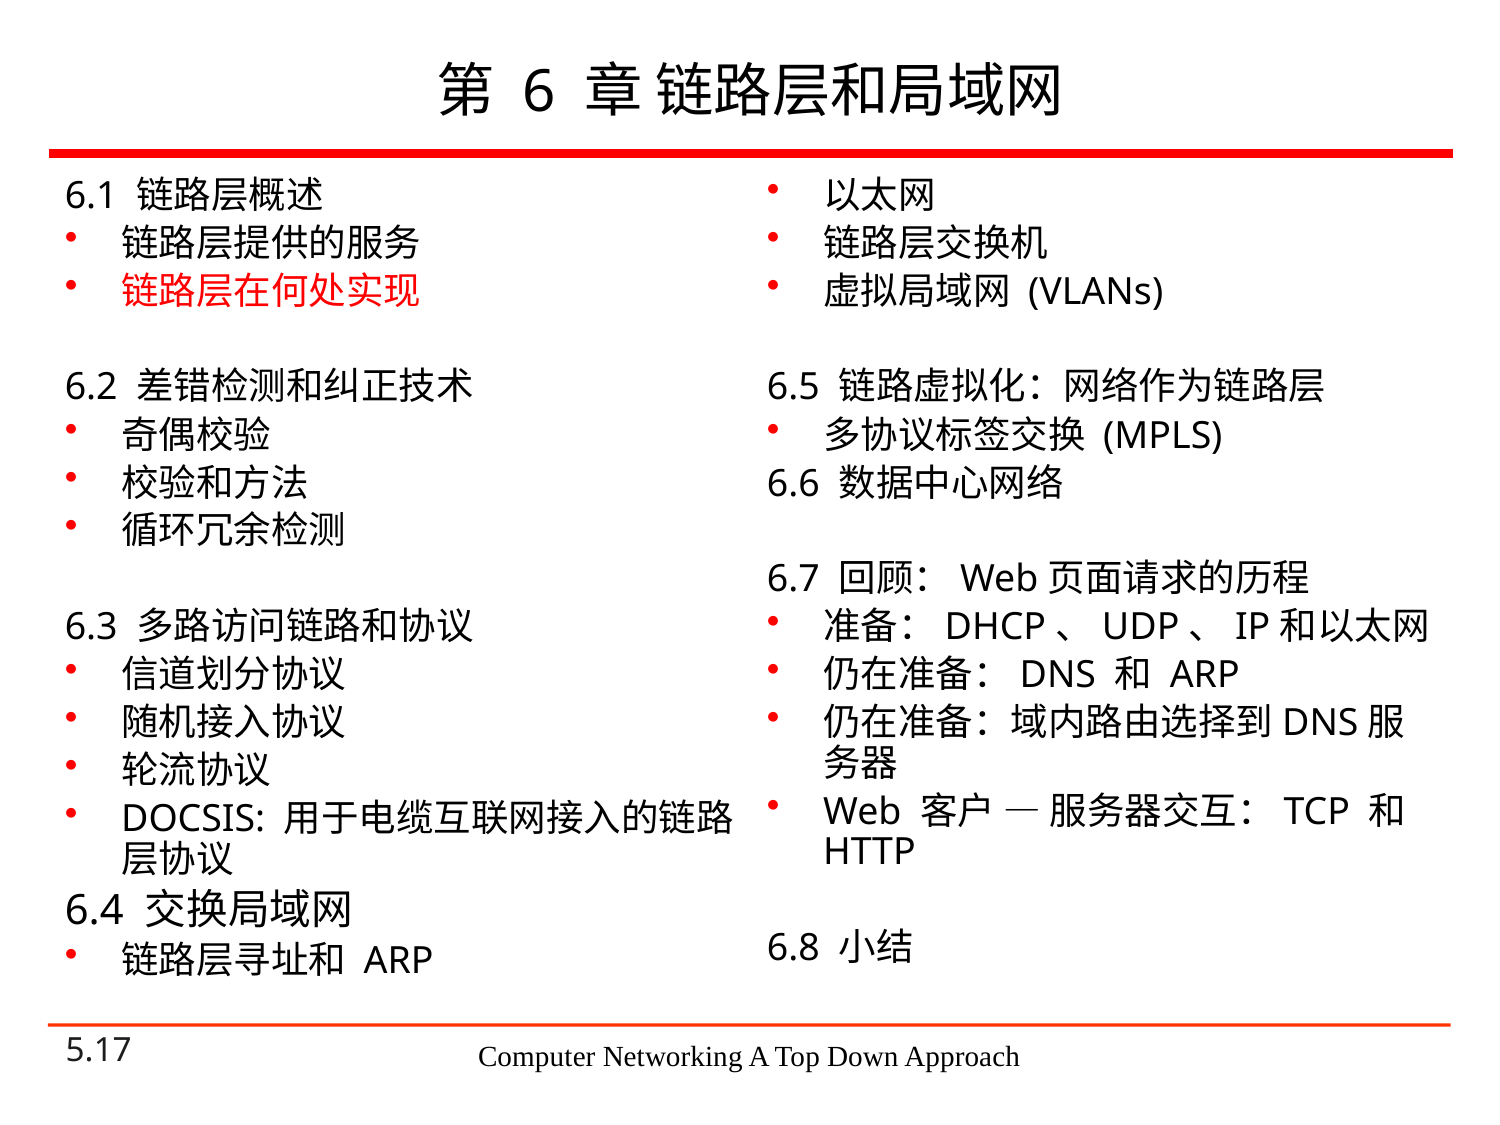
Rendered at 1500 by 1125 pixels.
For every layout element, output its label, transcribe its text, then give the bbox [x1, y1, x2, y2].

list 6.1 链路层概述 链路层提供的服务 链路层在何处实现 6.2 差错检测和纠正技术 奇偶校验 校验和方法 循环冗余检测 6.3 多路访问链路和协议 信道划分协议 随机接入协议 轮流协议 DOCSIS: 用于电缆互联网接入的链路层协议 6.4 交换局域网 链路层寻址和 ARP [49, 168, 751, 1016]
list 以太网 链路层交换机 虚拟局域网 (VLANs) 6.5 链路虚拟化：网络作为链路层 多协议标签交换 (MPLS) 6.6 数据中心网络 6.7 回顾：Web页面请求的历程 准备：DHCP、UDP、IP和以太网 仍在准备：DNS 和 ARP 仍在准备：域内路由选择到DNS服务器 Web 客户 — 服务器交互：TCP 和 HTTP 6.8 小结 [751, 168, 1452, 1016]
title 第 6 章 链路层和局域网 [49, 35, 1451, 141]
